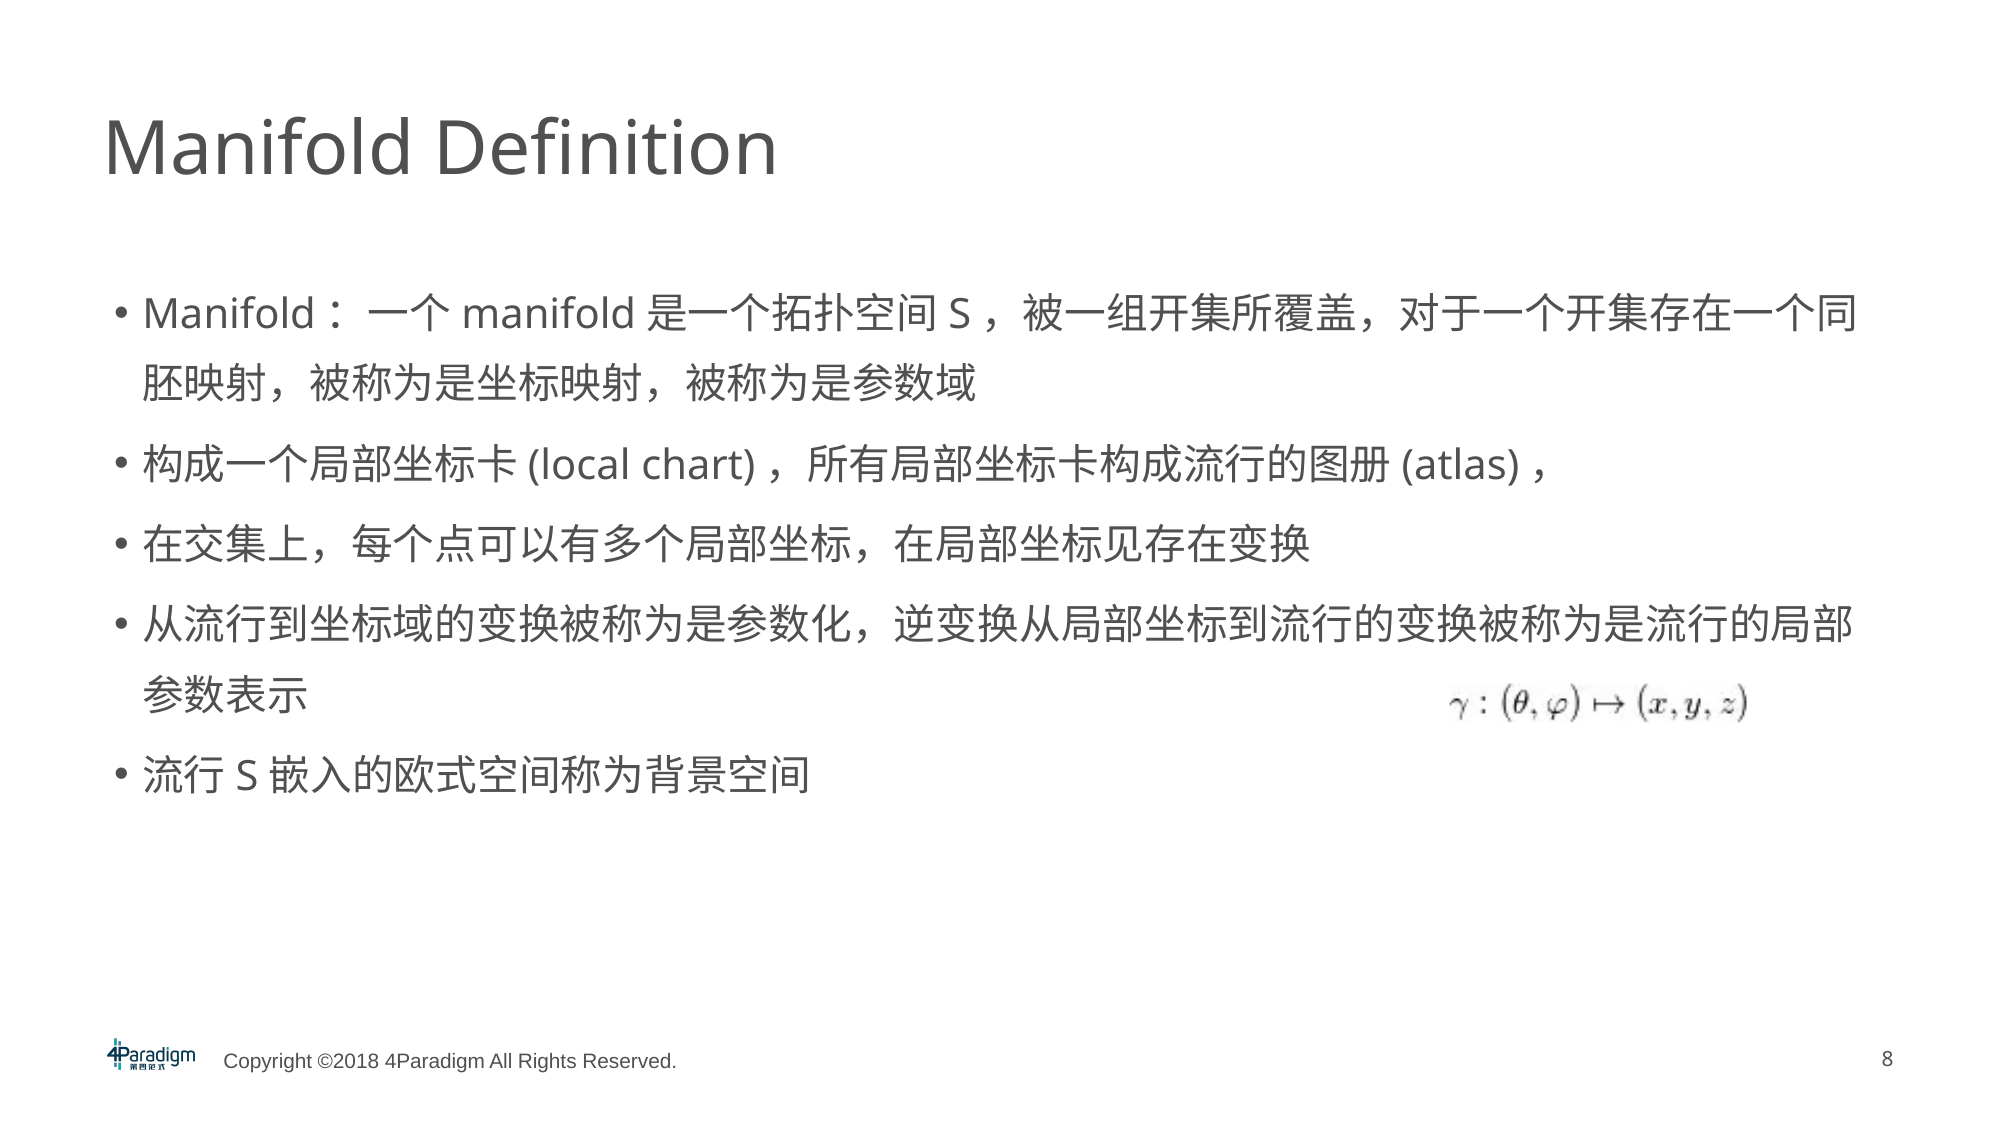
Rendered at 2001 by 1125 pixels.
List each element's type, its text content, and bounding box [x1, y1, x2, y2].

picture [1448, 680, 1749, 733]
slide_number 8 [1821, 1047, 1894, 1073]
picture [102, 1005, 200, 1103]
title Manifold Definition [102, 101, 1894, 188]
